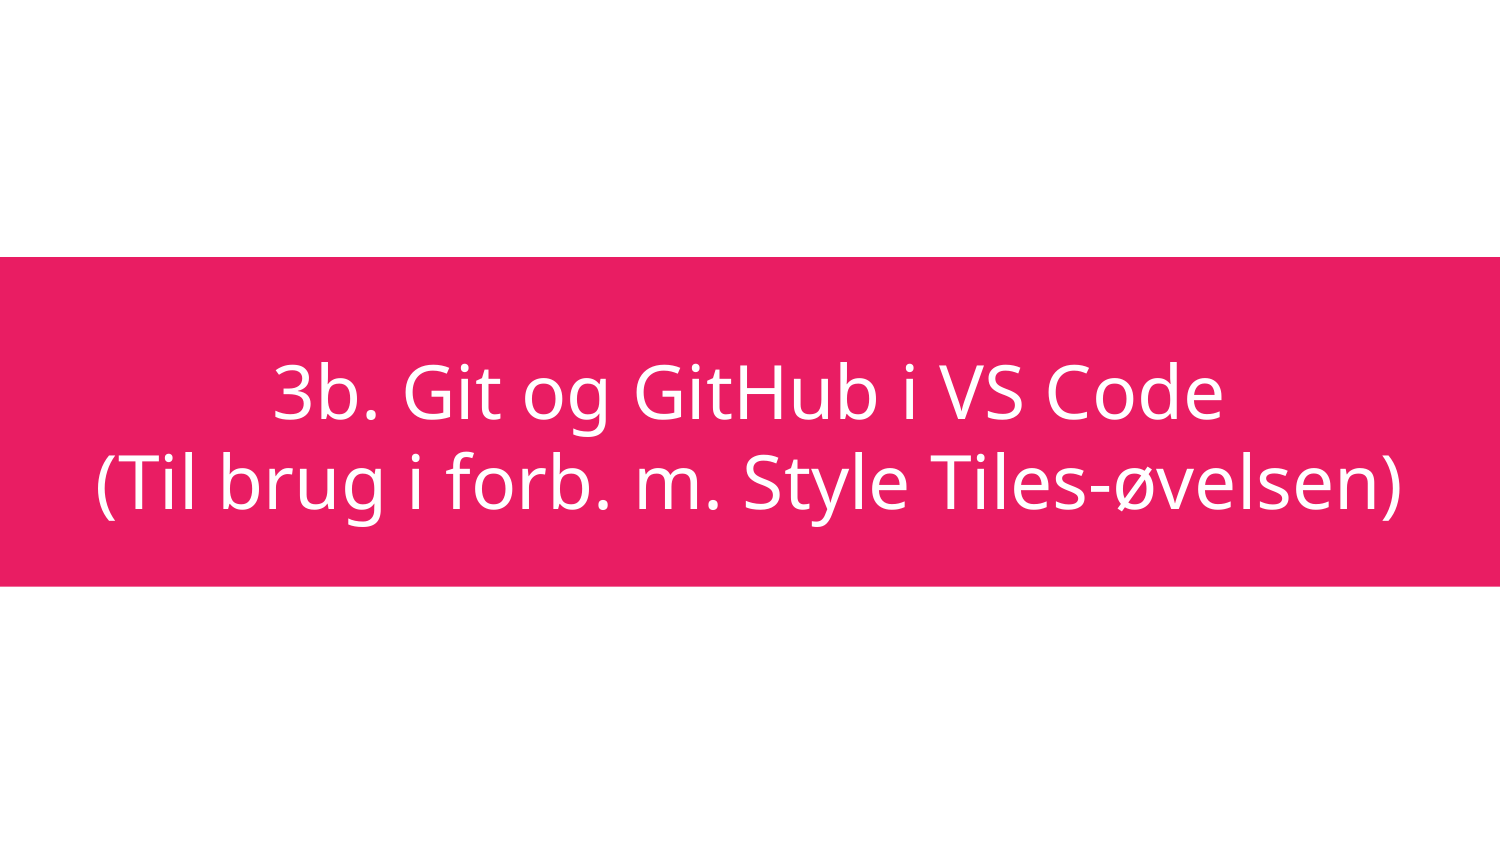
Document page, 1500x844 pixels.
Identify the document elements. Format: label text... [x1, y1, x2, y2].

title 3b. Git og GitHub i VS Code (Til brug i forb. m. Style Tiles-øvelsen) [70, 309, 1430, 559]
